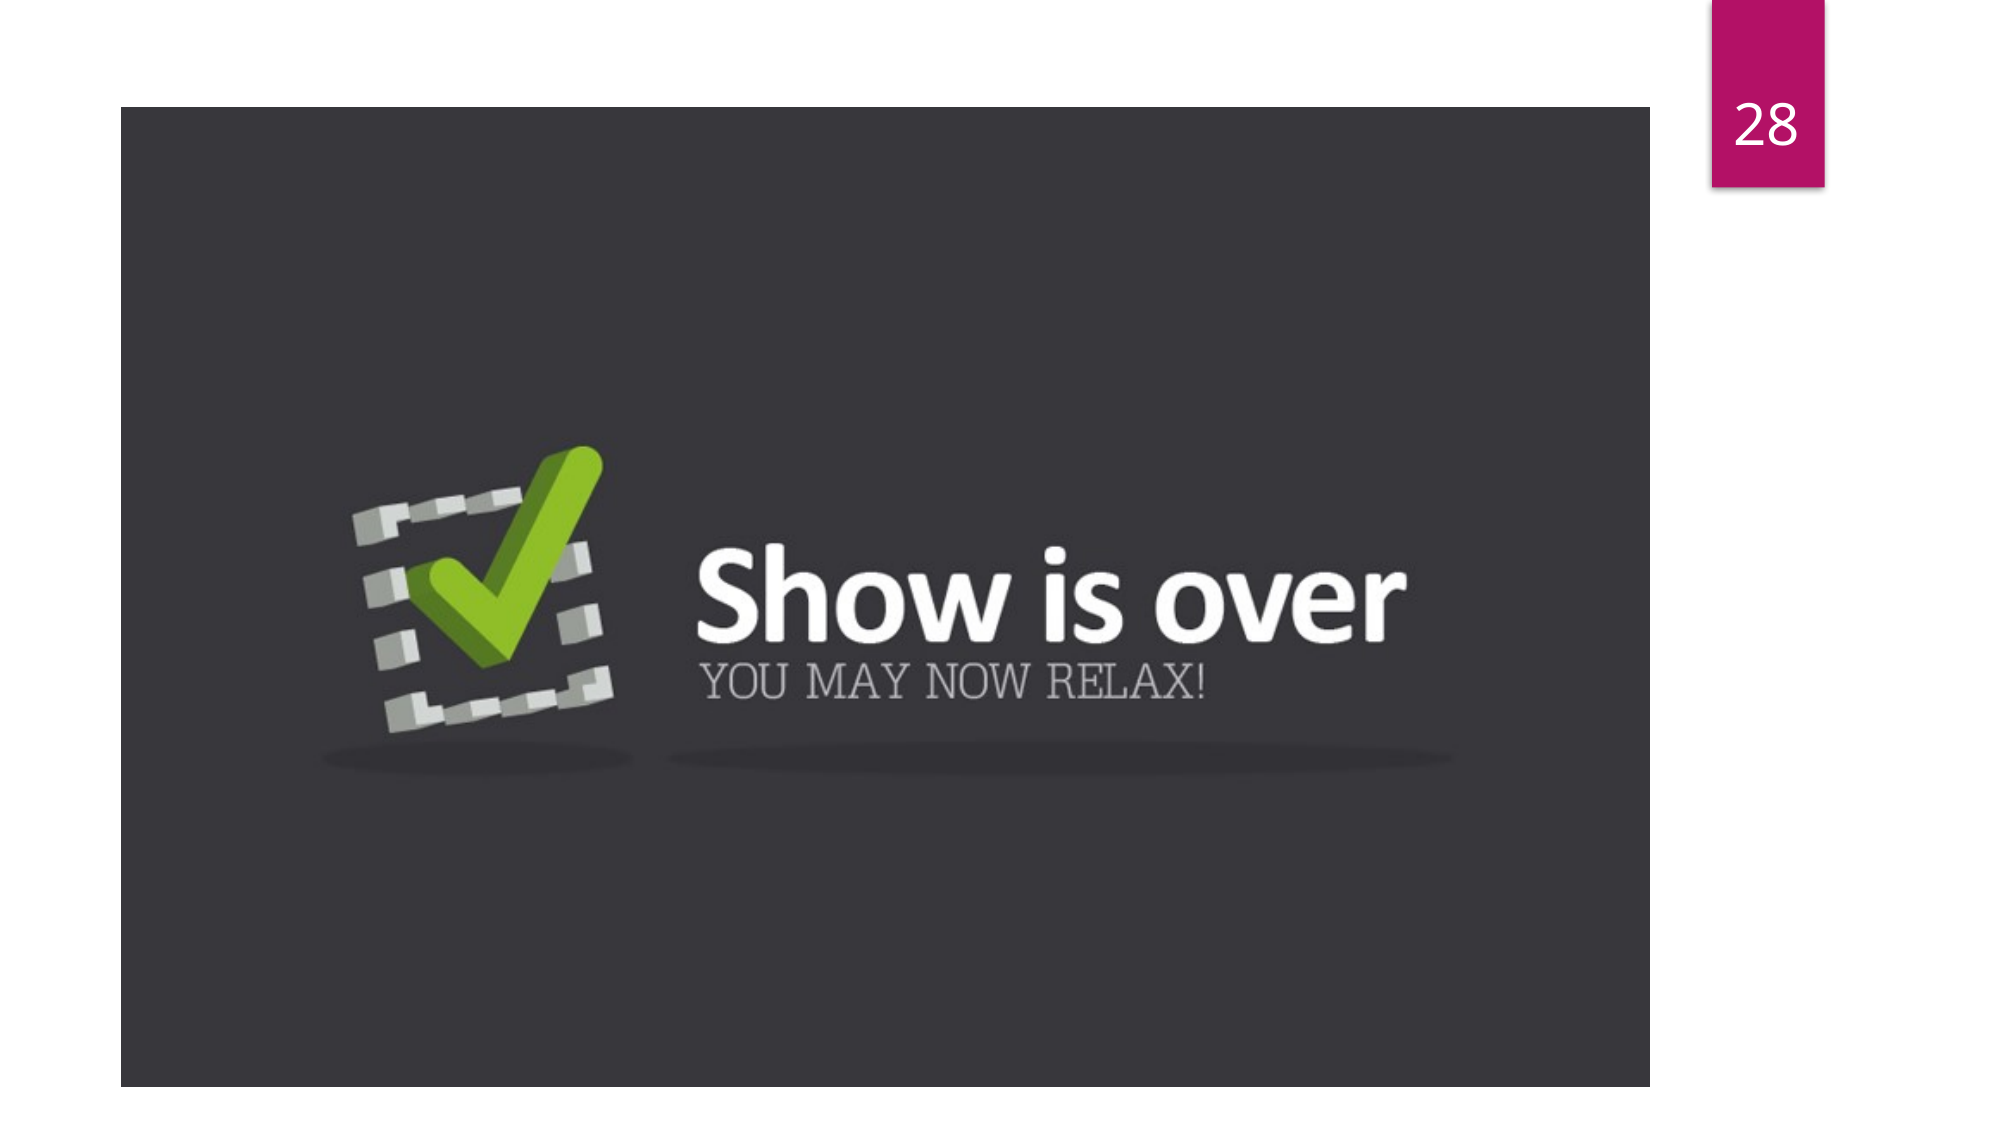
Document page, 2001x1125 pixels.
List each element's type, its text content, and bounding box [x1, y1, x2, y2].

picture [121, 107, 1651, 1087]
slide_number 28 [1698, 48, 1836, 175]
